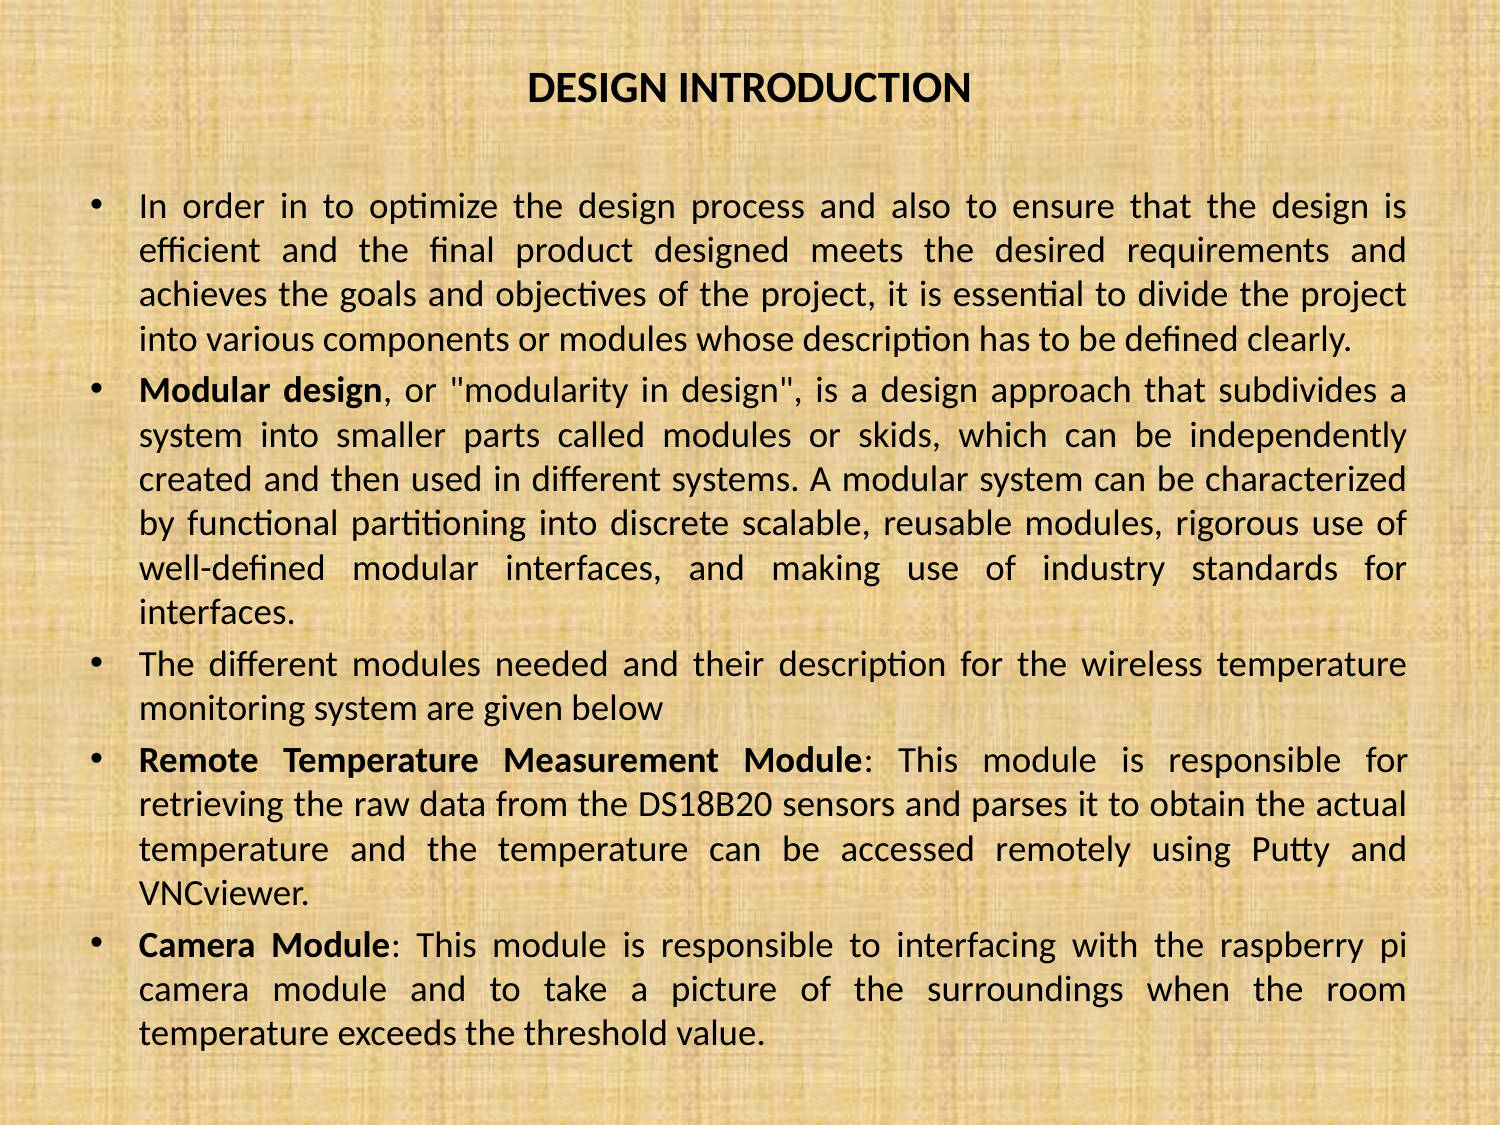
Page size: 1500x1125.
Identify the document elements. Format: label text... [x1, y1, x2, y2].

picture [0, 0, 1500, 1125]
list DESIGN INTRODUCTION In order in to optimize the design process and also to ensure that the design is efficient and the final product designed meets the desired requirements and achieves the goals and objectives of the project, it is essential to divide the project into various components or modules whose description has to be defined clearly. Modular design, or "modularity in design", is a design approach that subdivides a system into smaller parts called modules or skids, which can be independently created and then used in different systems. A modular system can be characterized by functional partitioning into discrete scalable, reusable modules, rigorous use of well-defined modular interfaces, and making use of industry standards for interfaces. The different modules needed and their description for the wireless temperature monitoring system are given below Remote Temperature Measurement Module: This module is responsible for retrieving the raw data from the DS18B20 sensors and parses it to obtain the actual temperature and the temperature can be accessed remotely using Putty and VNCviewer. Camera Module: This module is responsible to interfacing with the raspberry pi camera module and to take a picture of the surroundings when the room temperature exceeds the threshold value. [75, 50, 1425, 1063]
